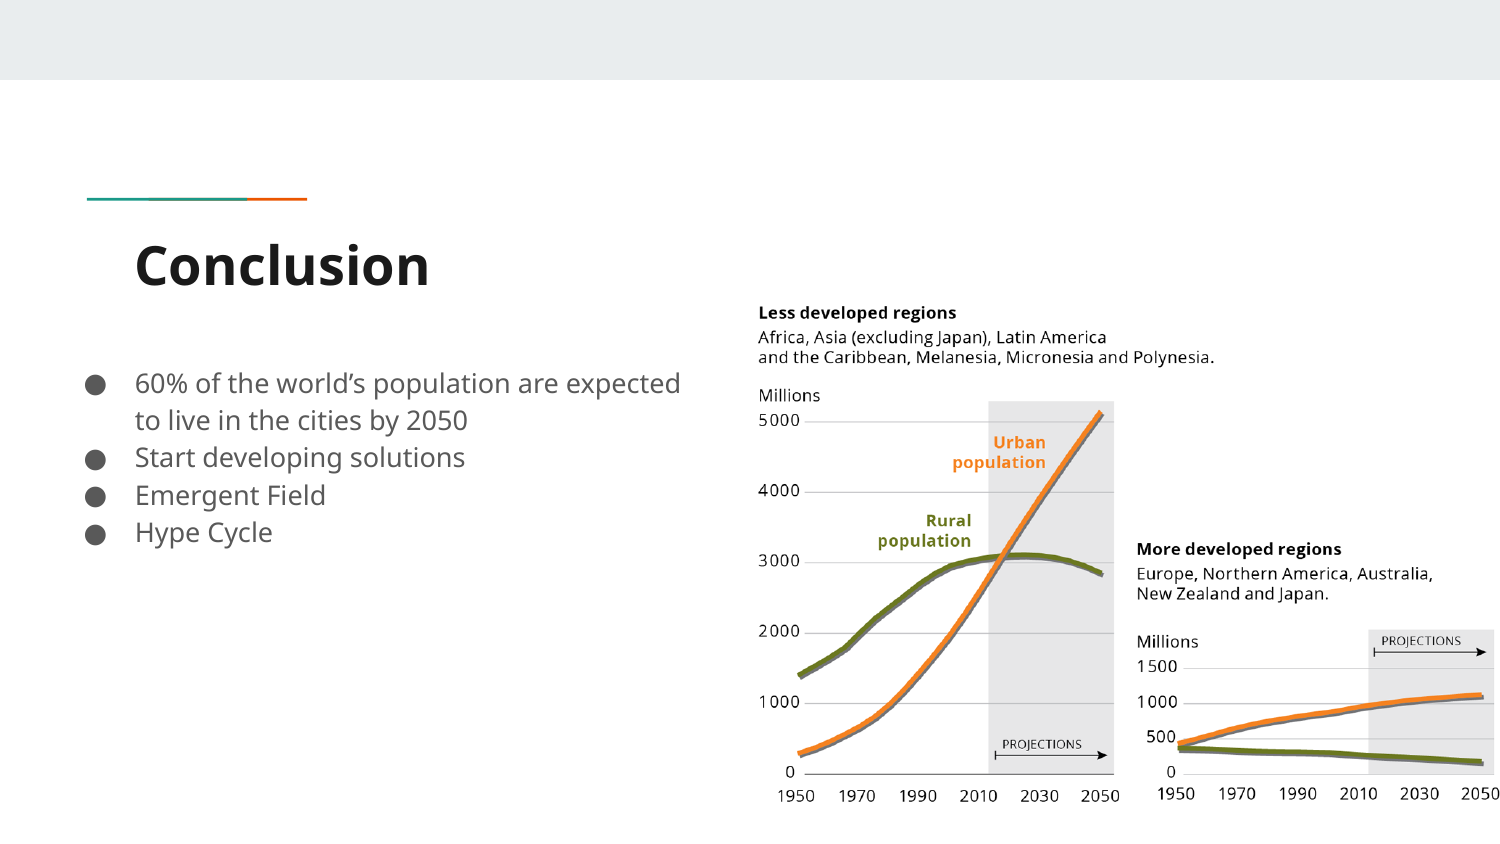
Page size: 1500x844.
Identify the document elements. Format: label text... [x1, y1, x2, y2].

picture [758, 303, 1500, 806]
list 60% of the world’s population are expected to live in the cities by 2050 Start developing solutions Emergent Field Hype Cycle [44, 346, 718, 718]
title Conclusion [119, 216, 1381, 305]
